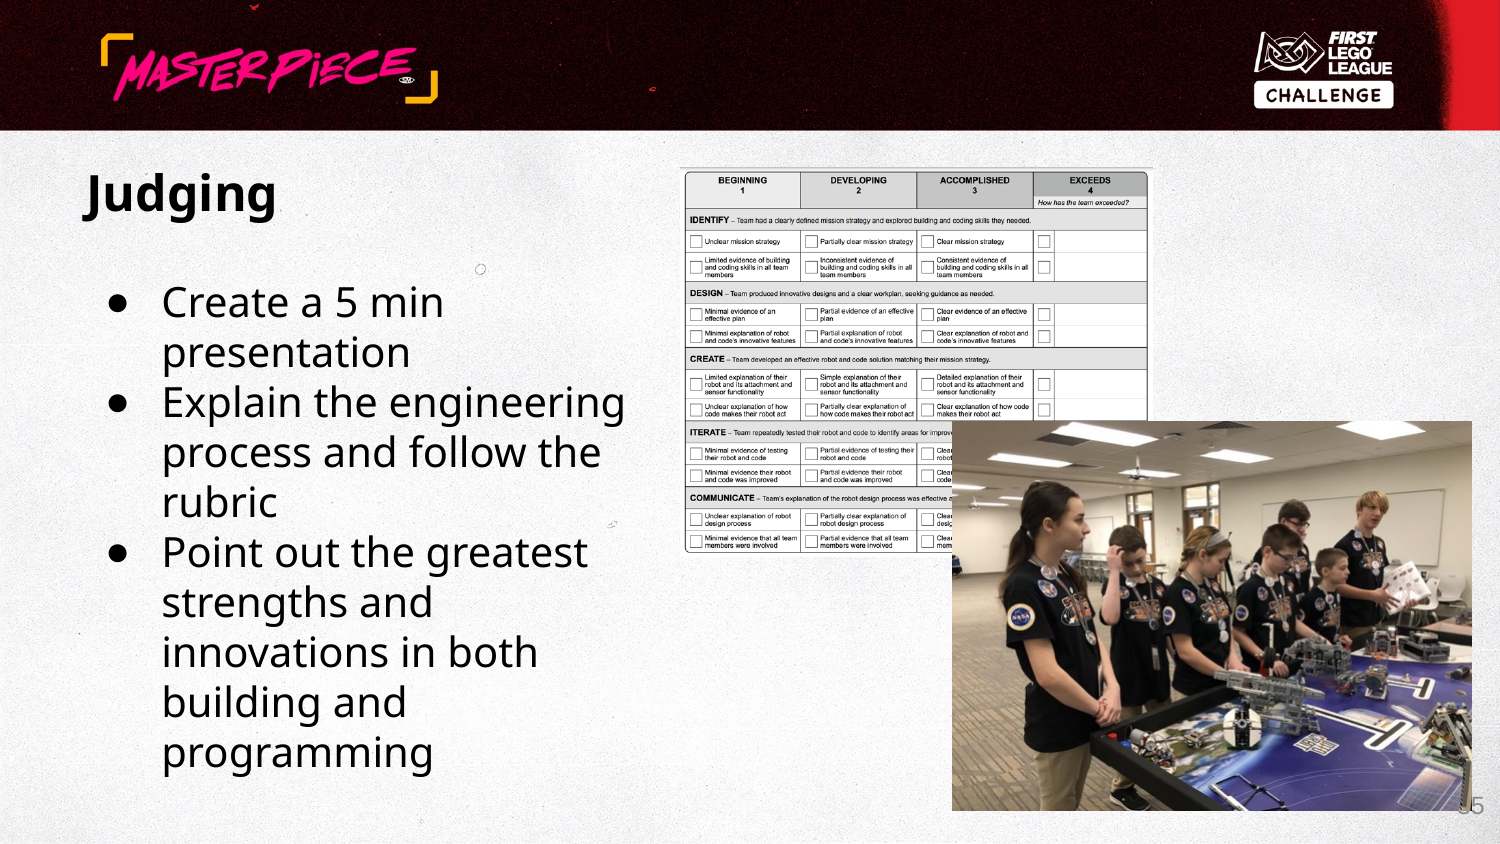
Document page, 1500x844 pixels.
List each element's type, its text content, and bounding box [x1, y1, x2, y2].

slide_number 35 [1162, 782, 1500, 828]
picture [0, 0, 1500, 844]
list Create a 5 min presentation Explain the engineering process and follow the rubric Point out the greatest strengths and innovations in both building and programming [75, 270, 653, 759]
title Judging [75, 155, 1435, 247]
